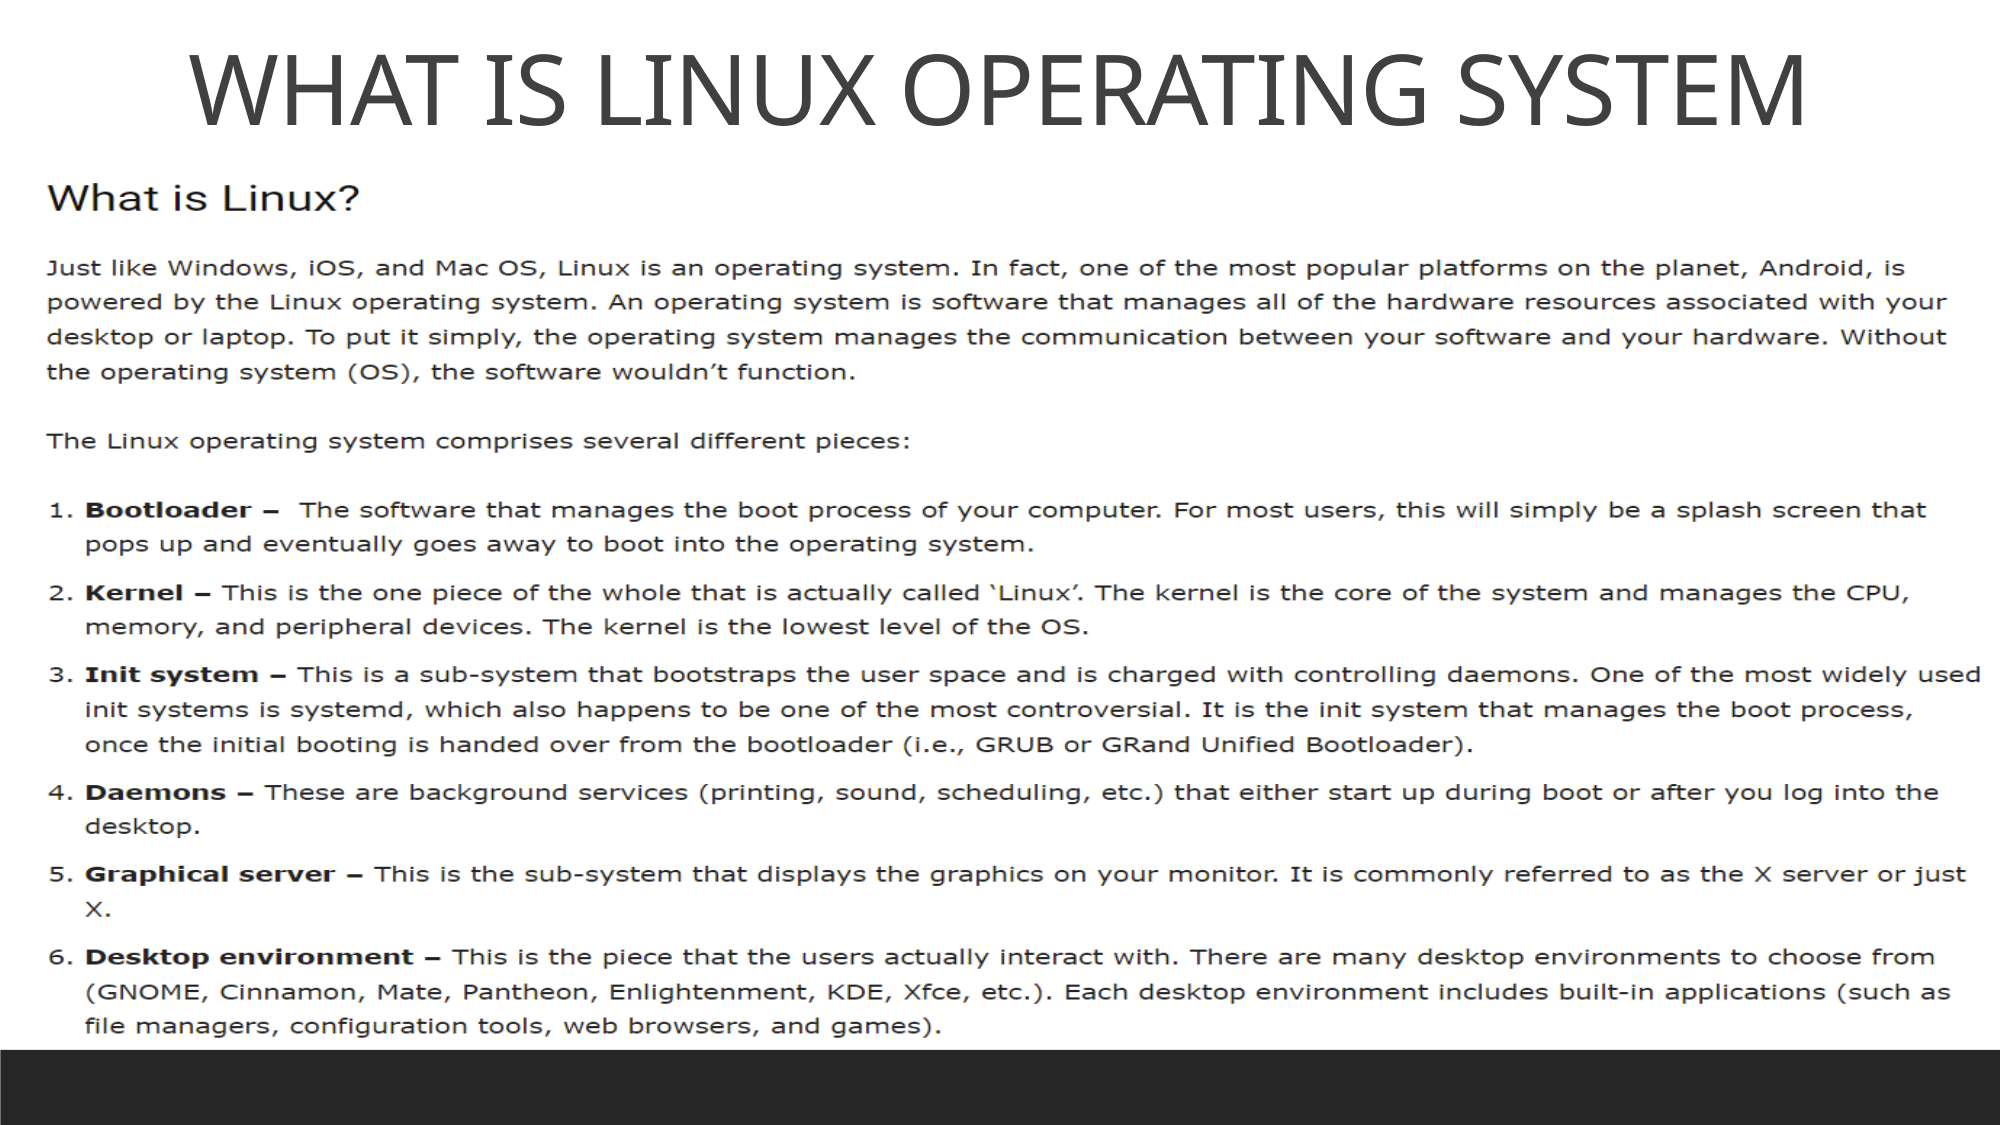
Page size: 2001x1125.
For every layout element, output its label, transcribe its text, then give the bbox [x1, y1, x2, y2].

title WHAT IS LINUX OPERATING SYSTEM [0, 0, 2000, 154]
picture [0, 162, 2000, 1042]
